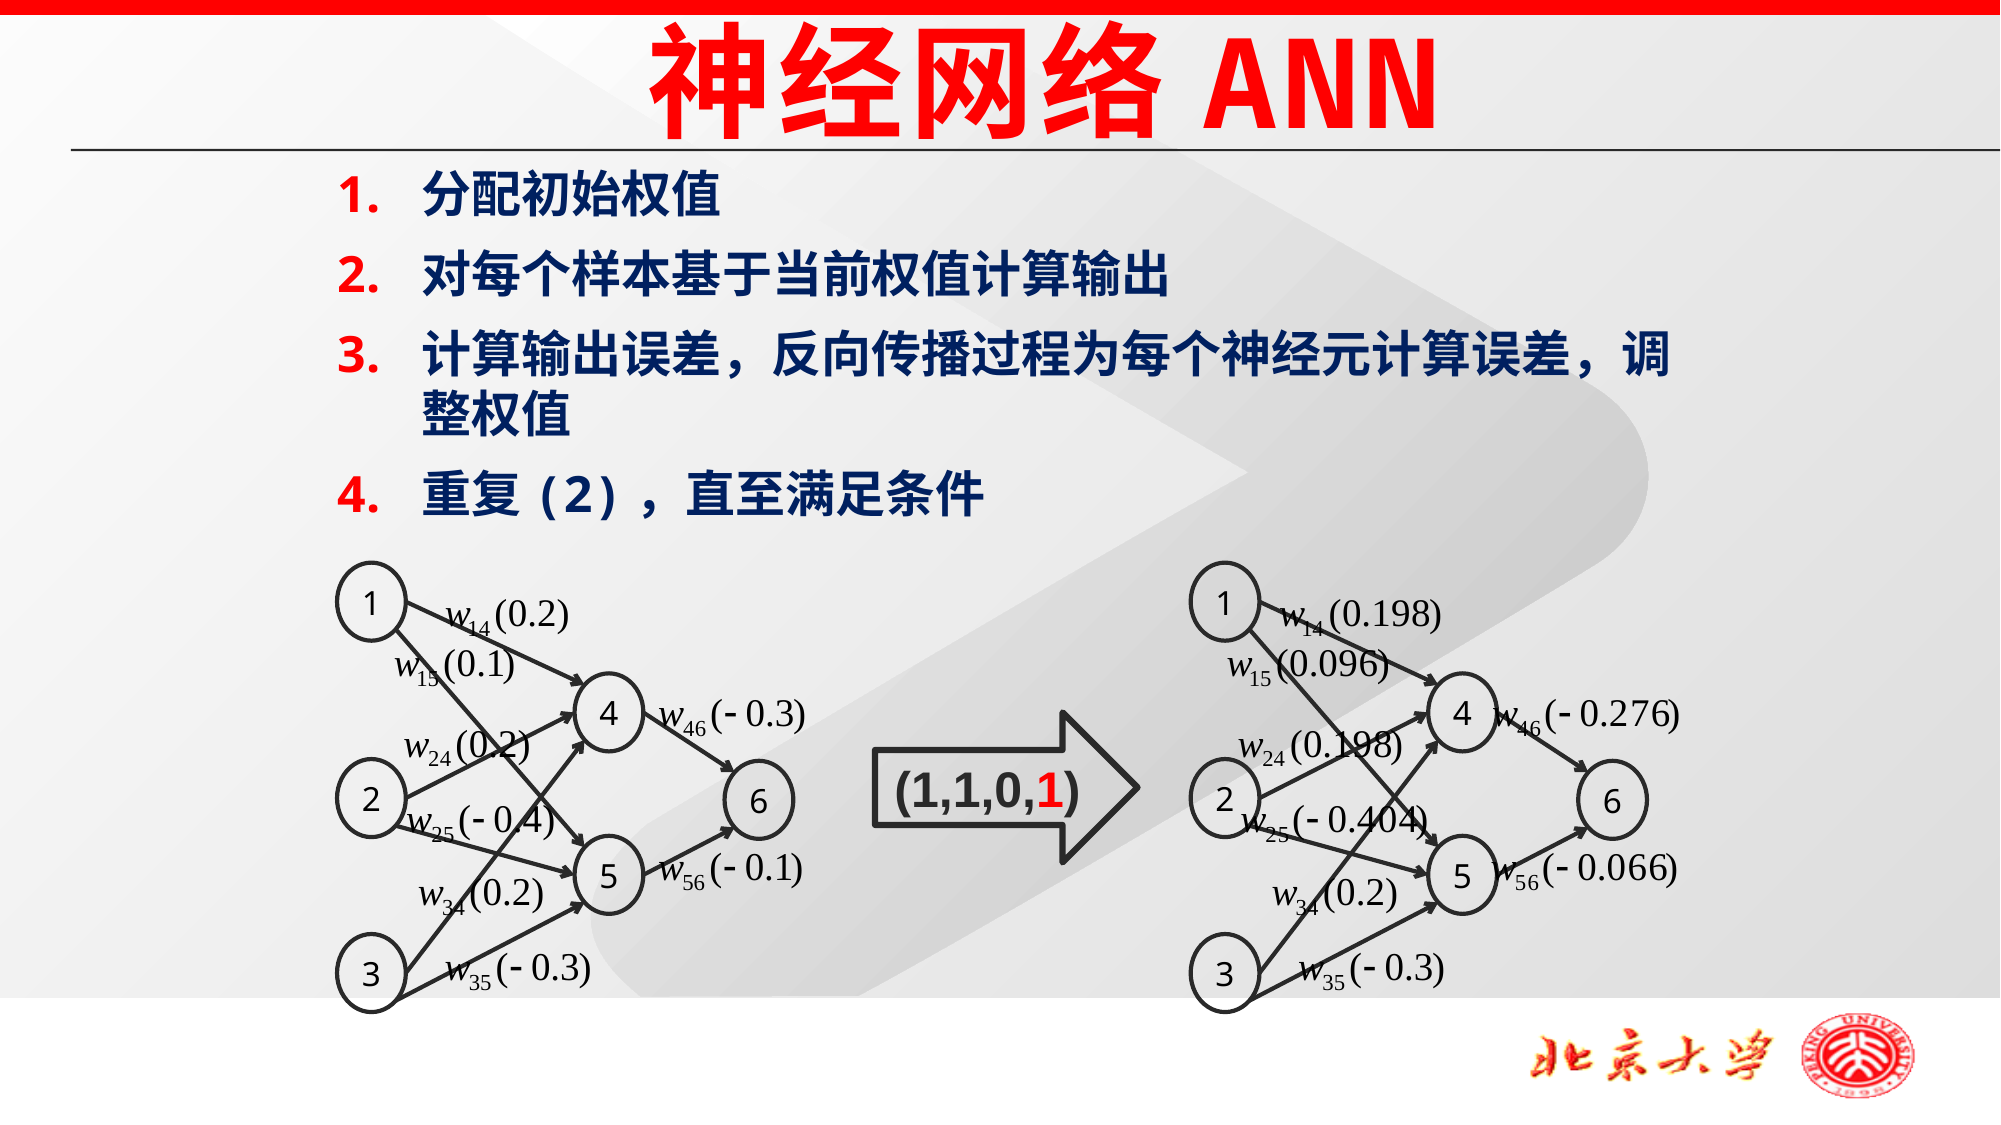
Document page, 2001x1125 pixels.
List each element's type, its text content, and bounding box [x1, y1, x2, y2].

text_box (1,1,0,1) [875, 712, 1138, 863]
list 分配初始权值 对每个样本基于当前权值计算输出 计算输出误差，反向传播过程为每个神经元计算误差，调整权值 重复(2)，直至满足条件 [337, 162, 1688, 948]
picture [1800, 1012, 1917, 1100]
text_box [1190, 562, 1688, 1013]
text_box 神经网络ANN [437, 0, 1650, 161]
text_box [337, 562, 815, 1013]
